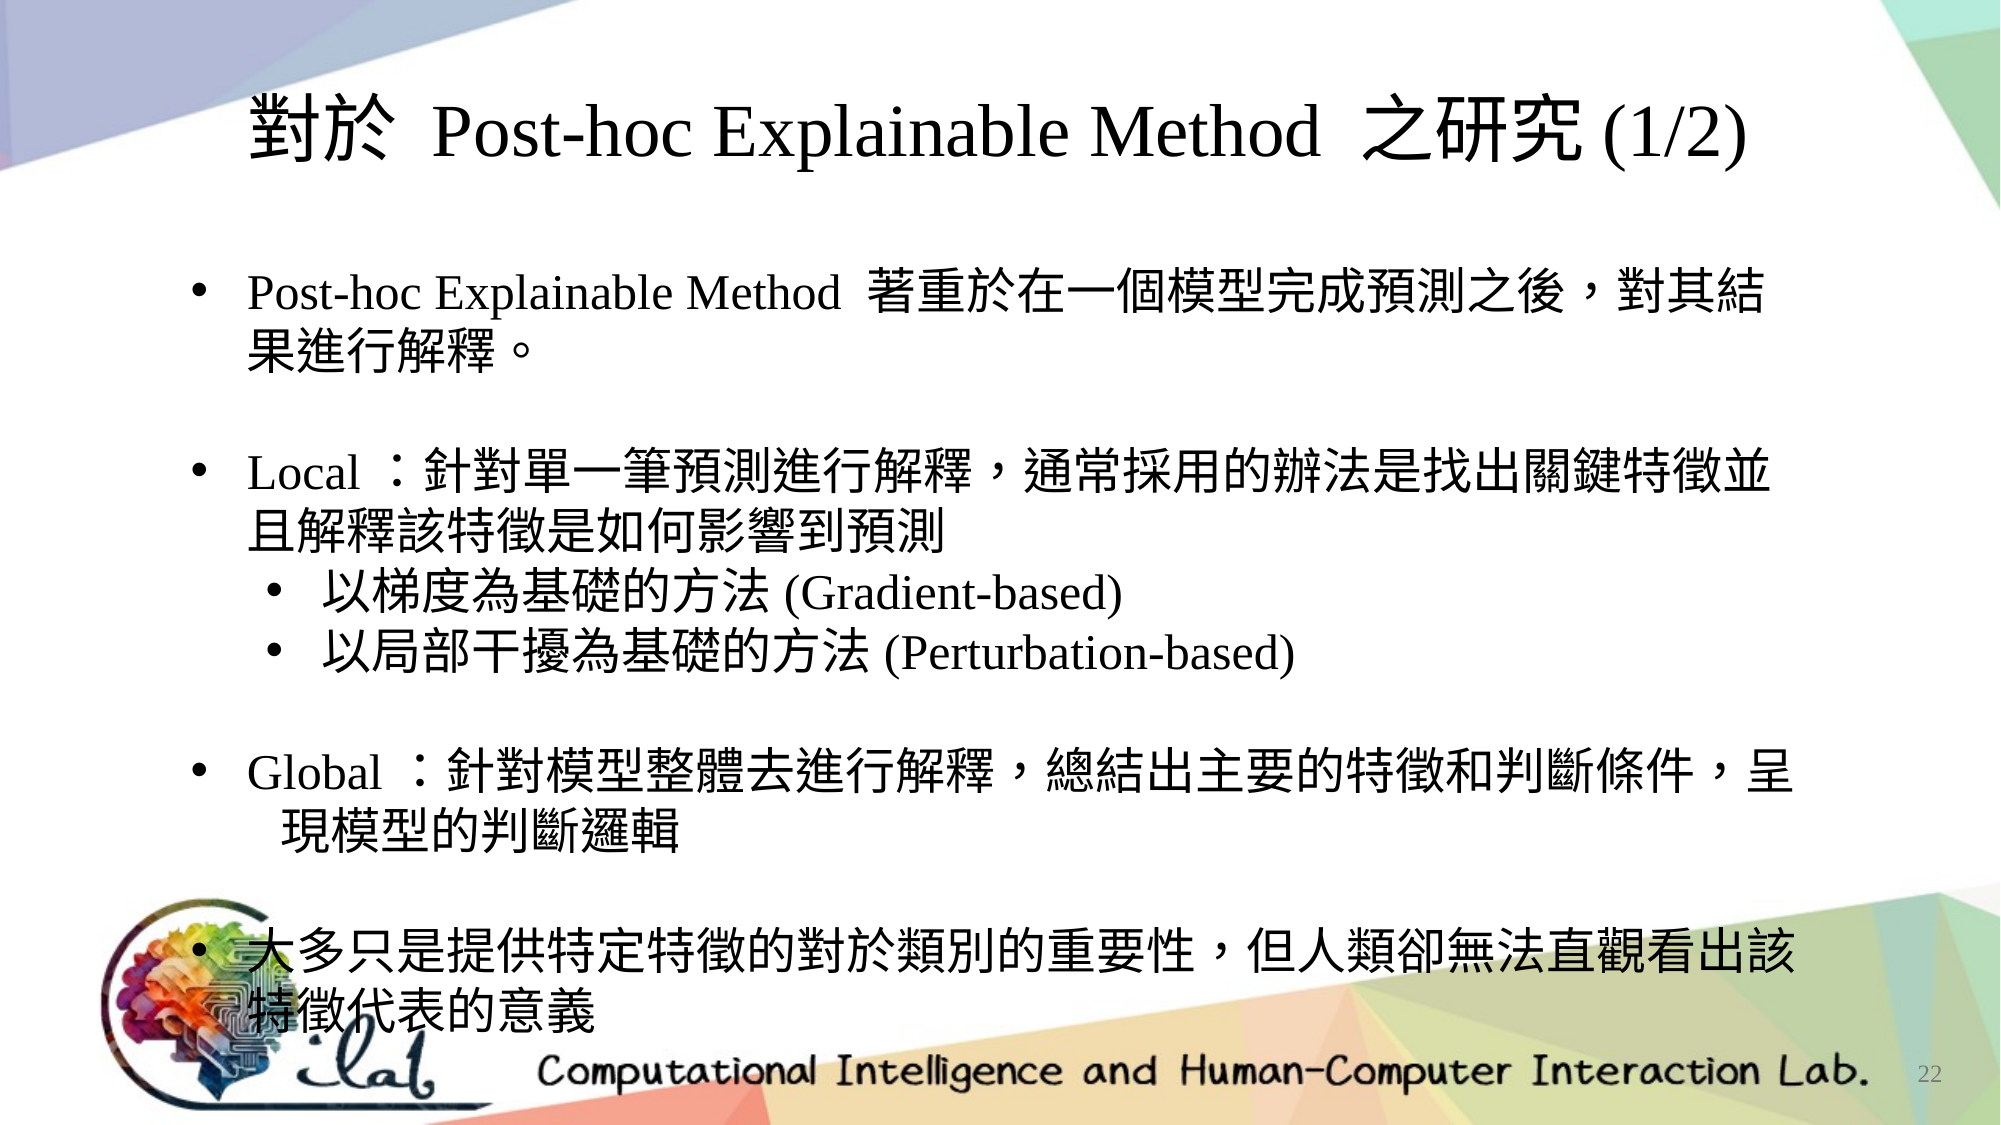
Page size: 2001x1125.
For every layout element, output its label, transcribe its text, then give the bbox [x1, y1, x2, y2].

text_box 對於 Post-hoc Explainable Method 之研究(1/2) [232, 73, 1763, 179]
text_box Post-hoc Explainable Method 著重於在一個模型完成預測之後，對其結果進行解釋。 Local：針對單一筆預測進行解釋，通常採用的辦法是找出關鍵特徵並且解釋該特徵是如何影響到預測 以梯度為基礎的方法(Gradient-based) 以局部干擾為基礎的方法(Perturbation-based) Global：針對模型整體去進行解釋，總結出主要的特徵和判斷條件，呈 現模型的判斷邏輯 大多只是提供特定特徵的對於類別的重要性，但人類卻無法直觀看出該特徵代表的意義 [175, 251, 1820, 1047]
picture [0, 0, 2001, 1125]
slide_number 22 [1507, 1042, 1958, 1103]
